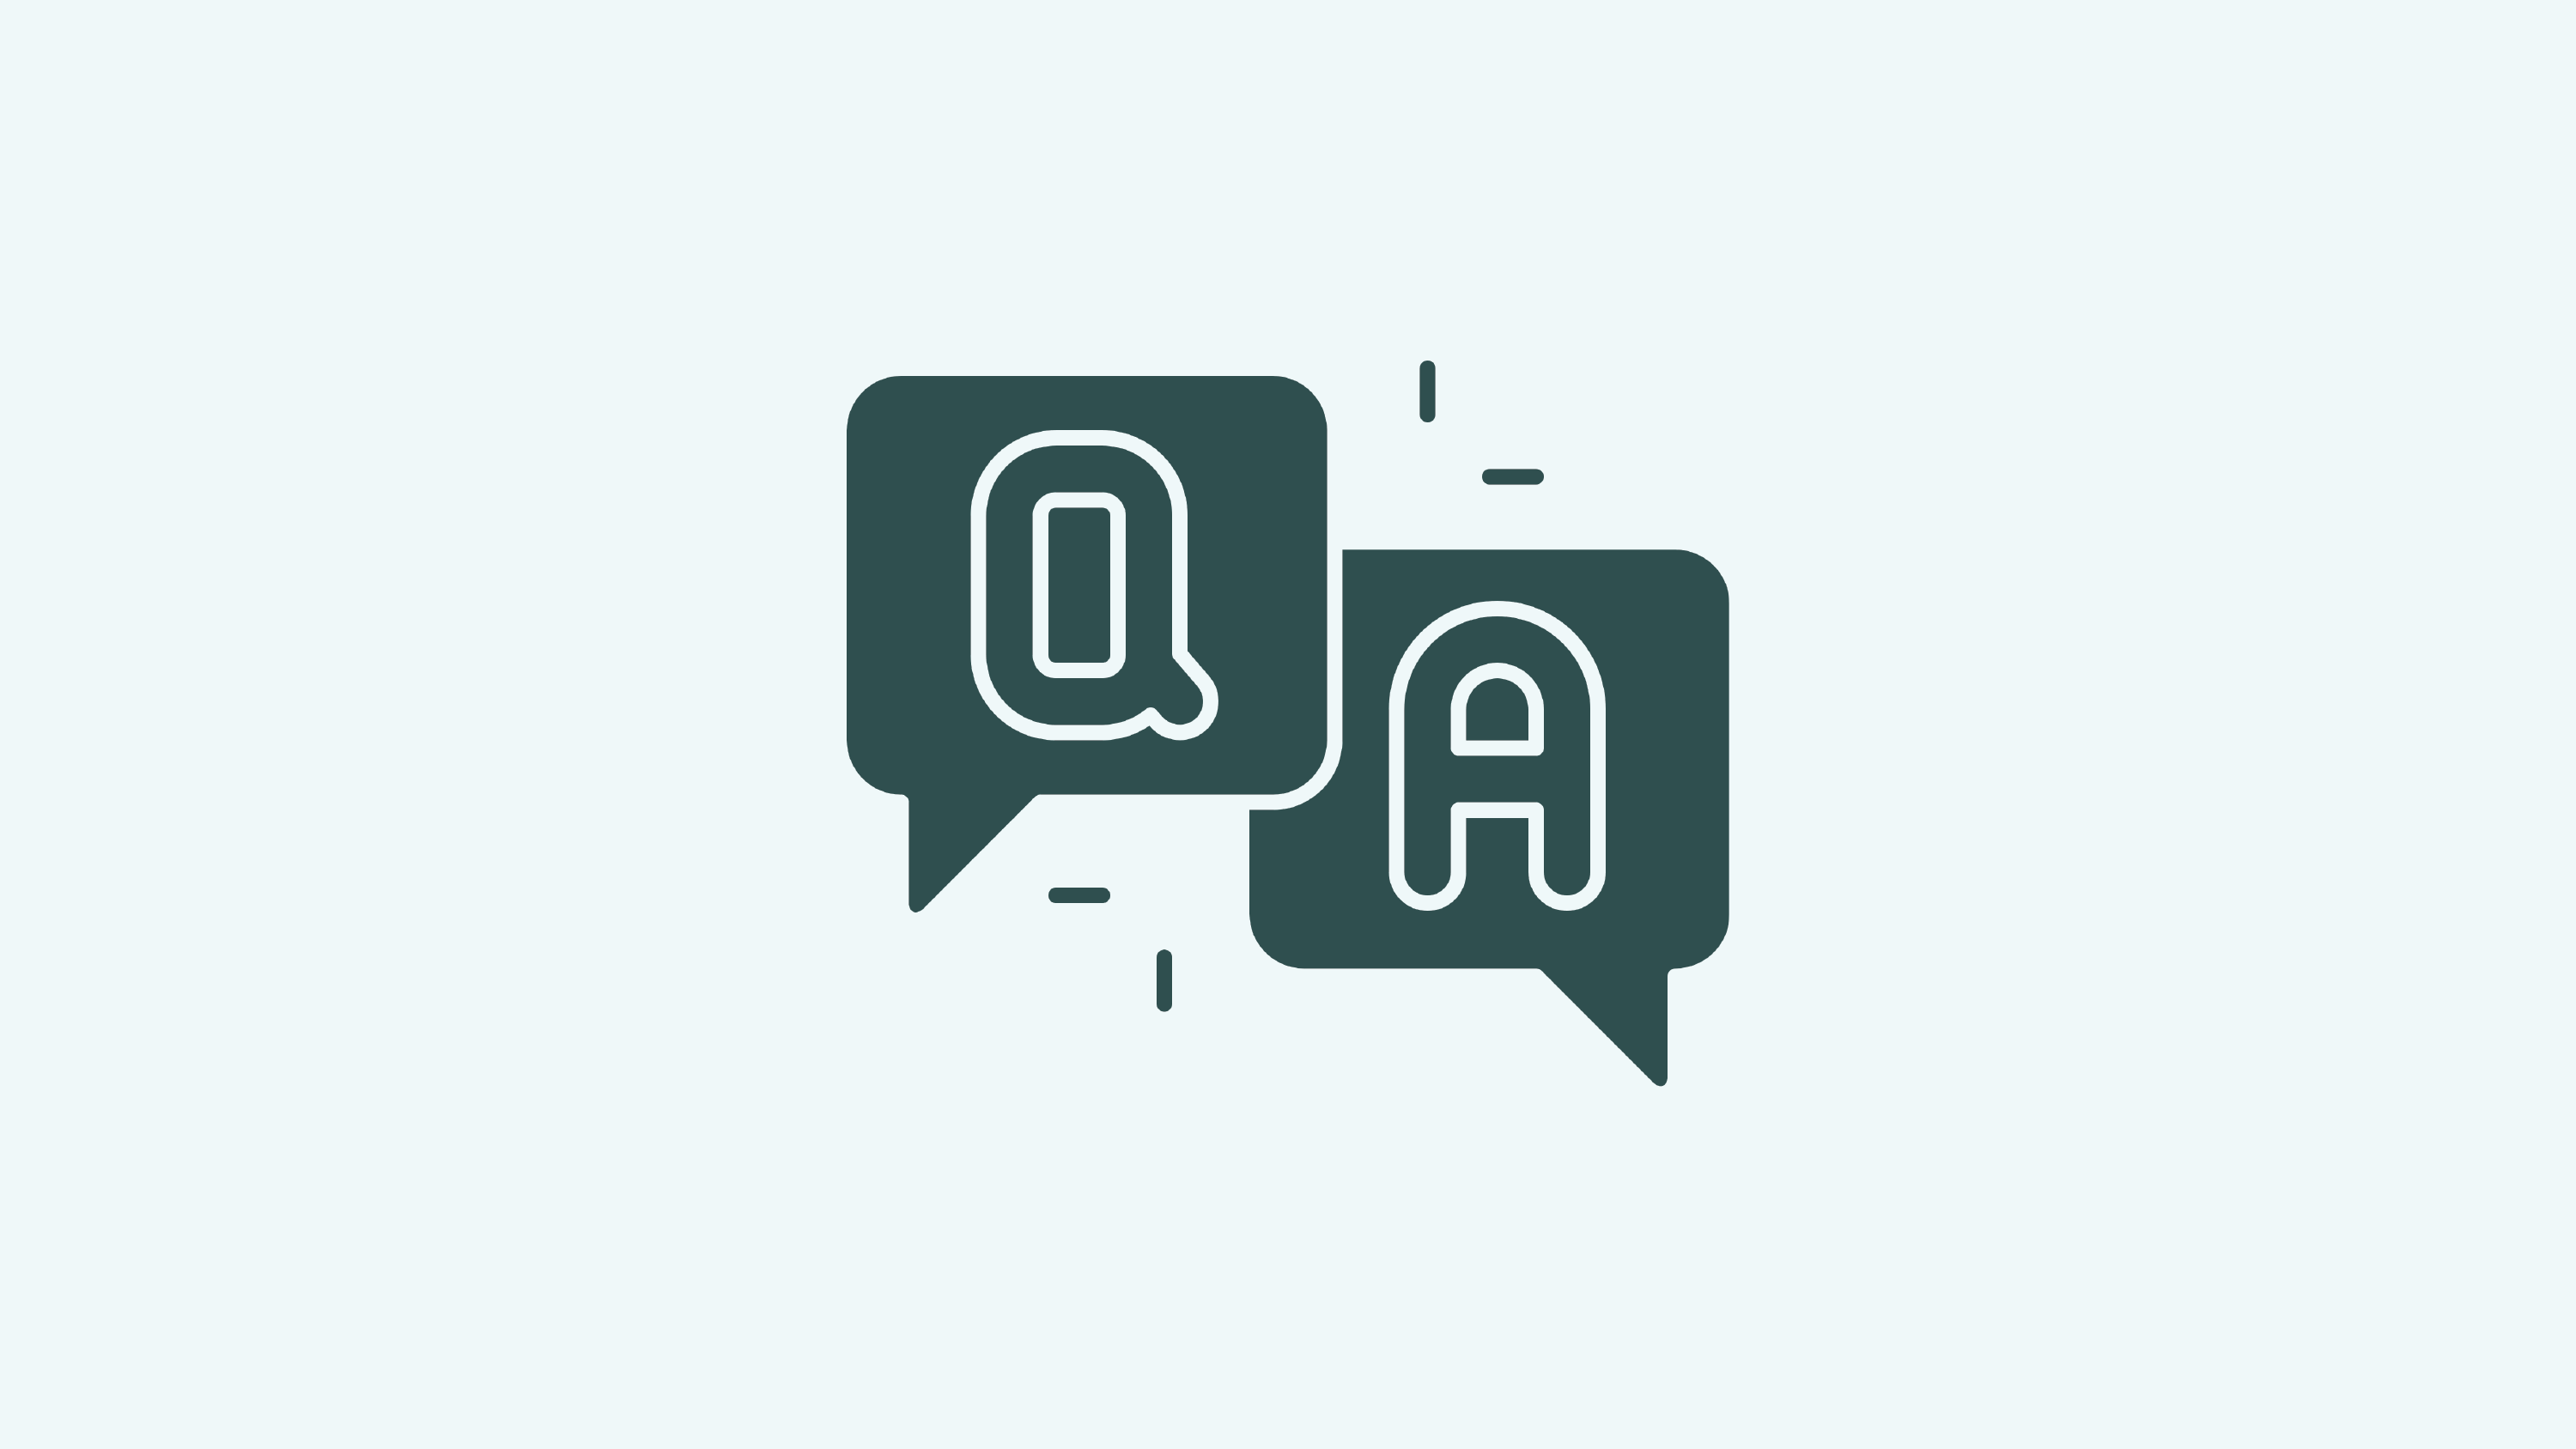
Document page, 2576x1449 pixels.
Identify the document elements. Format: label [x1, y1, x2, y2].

text_box [847, 360, 1729, 1088]
